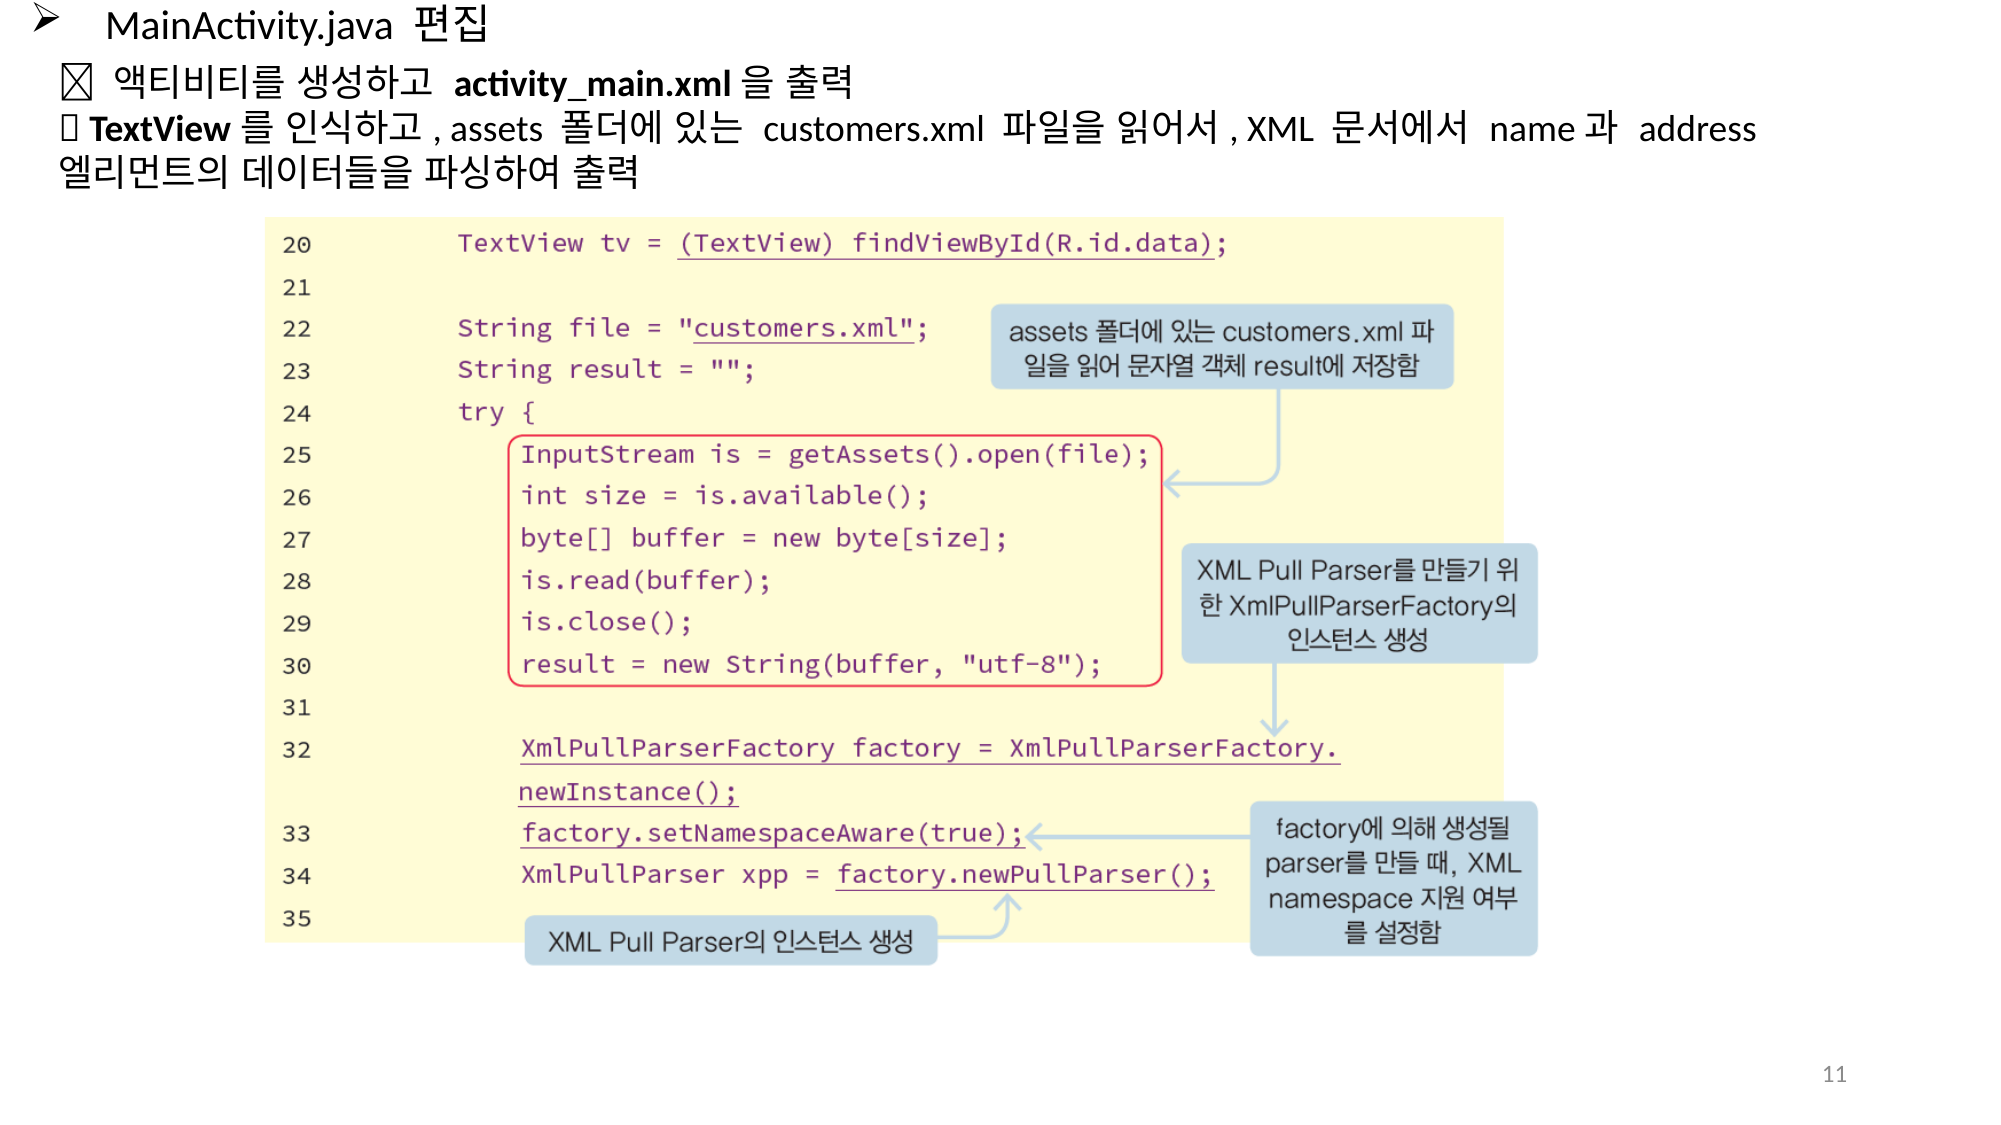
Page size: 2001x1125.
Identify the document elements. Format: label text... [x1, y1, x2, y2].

text_box MainActivity.java 편집 [15, 0, 678, 71]
picture [264, 217, 1543, 967]
slide_number 11 [1412, 1042, 1863, 1103]
text_box  액티비티를 생성하고 activity_main.xml을 출력  TextView를 인식하고, assets 폴더에 있는 customers.xml 파일을 읽어서, XML 문서에서 name과 address 엘리먼트의 데이터들을 파싱하여 출력 [43, 51, 1944, 201]
